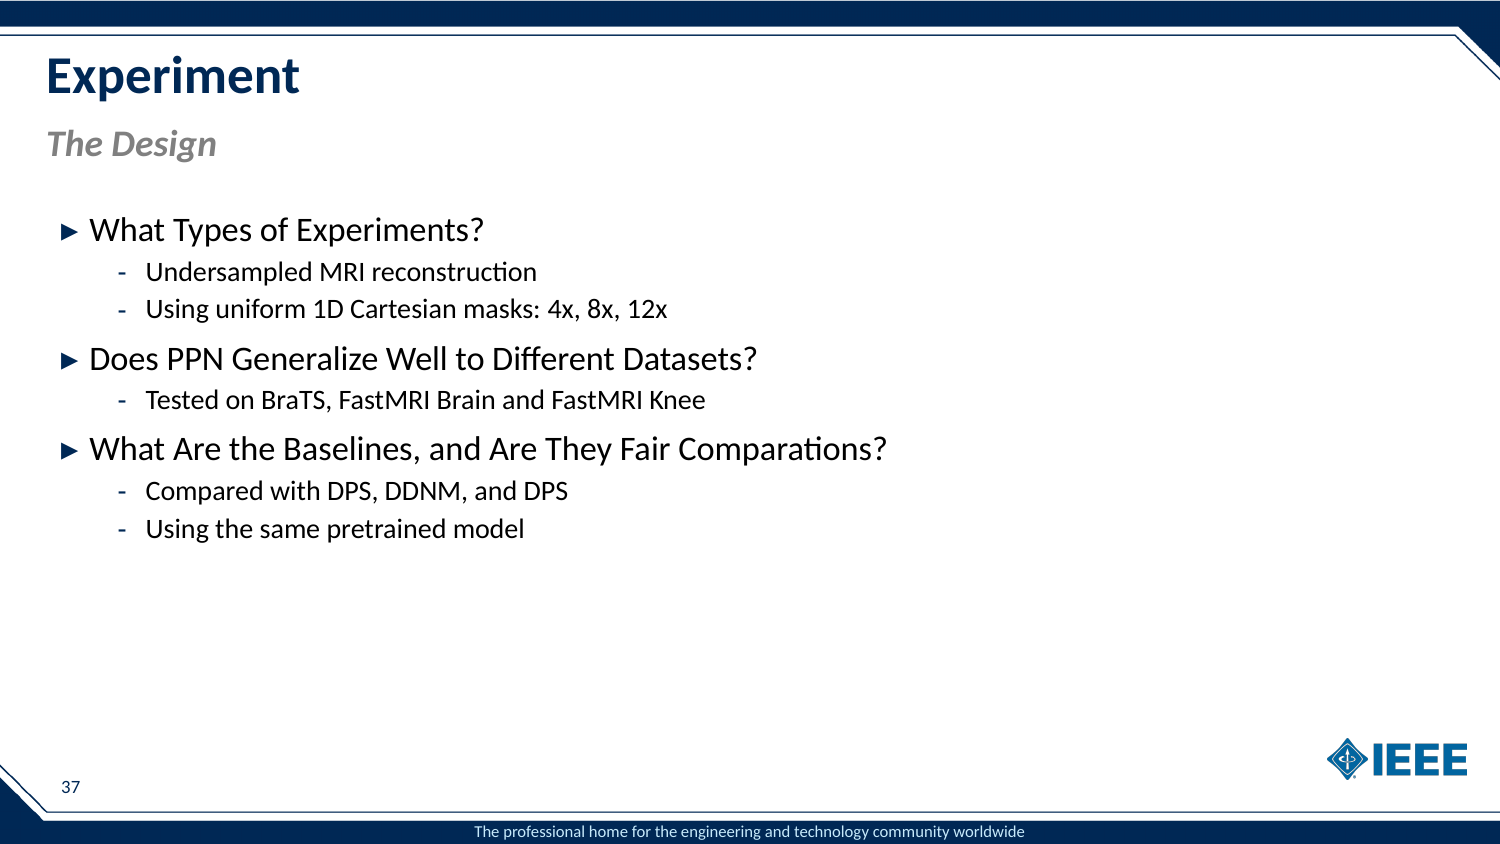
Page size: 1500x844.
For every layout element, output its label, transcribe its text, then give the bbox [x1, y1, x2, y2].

list The Design [46, 116, 1467, 171]
picture [0, 738, 1500, 844]
slide_number 37 [46, 763, 127, 809]
title Experiment [46, 40, 1467, 111]
picture [0, 1, 1500, 88]
list What Types of Experiments? Undersampled MRI reconstruction Using uniform 1D Cartesian masks: 4x, 8x, 12x Does PPN Generalize Well to Different Datasets? Tested on BraTS, FastMRI Brain and FastMRI Knee What Are the Baselines, and Are They Fair Comparations? Compared with DPS, DDNM, and DPS Using the same pretrained model [46, 204, 1467, 712]
